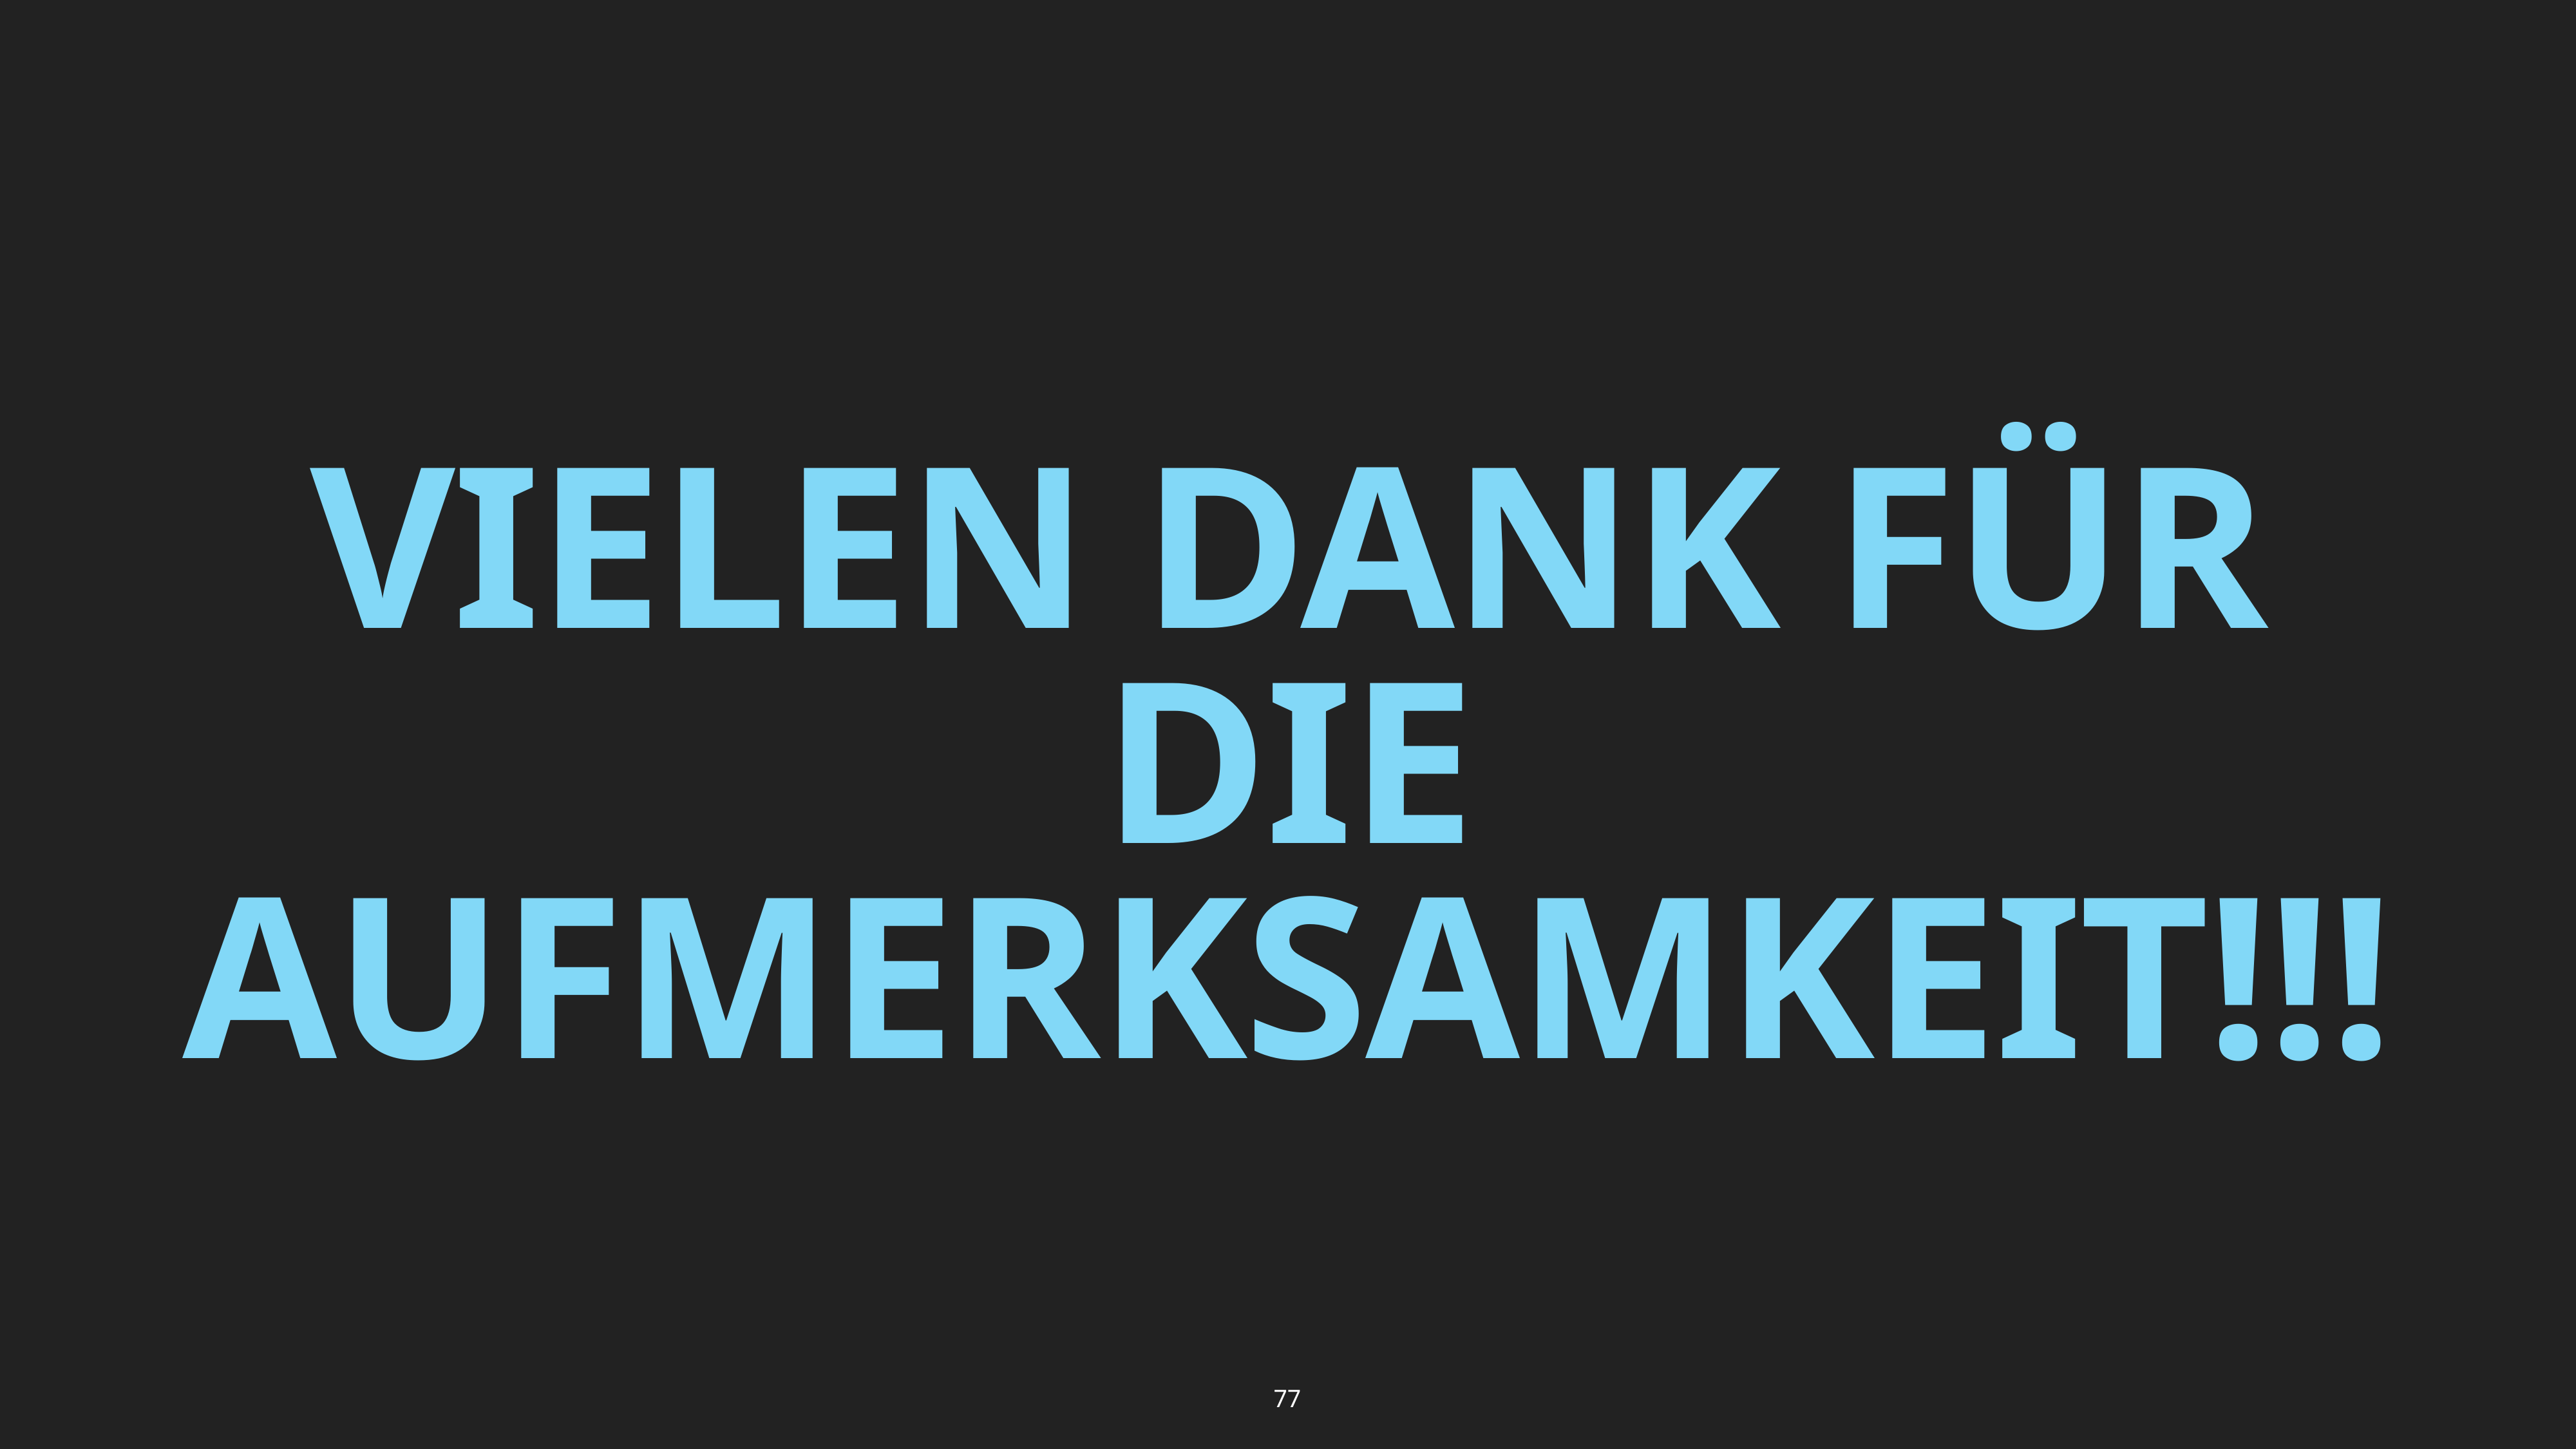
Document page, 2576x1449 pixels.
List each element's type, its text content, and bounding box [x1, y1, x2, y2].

list VIELEN DANK FÜR DIE AUFMERKSAMKEIT!!! [127, 341, 2449, 1108]
slide_number 77 [1257, 1381, 1318, 1422]
